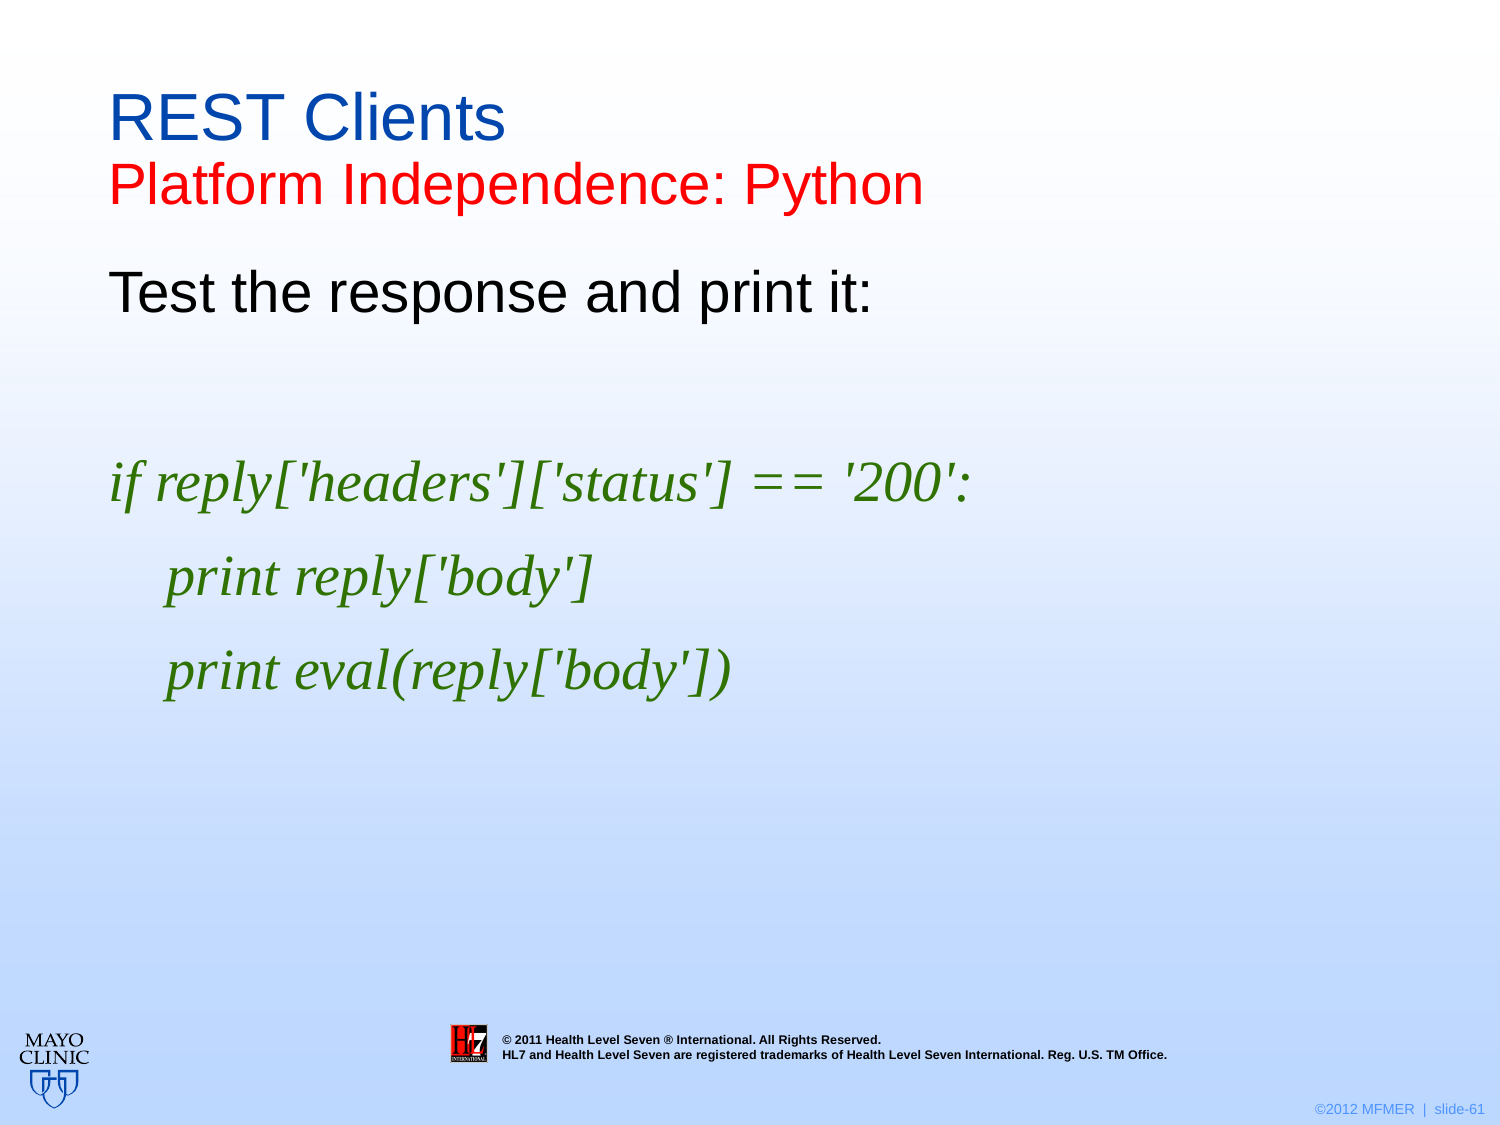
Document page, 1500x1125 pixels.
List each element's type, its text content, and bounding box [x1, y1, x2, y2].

list Test the response and print it: if reply['headers']['status'] == '200': print reply['body'] print eval(reply['body']) [108, 224, 1392, 1013]
picture [0, 0, 1500, 1125]
title REST Clients Platform Independence: Python [108, 0, 1392, 224]
